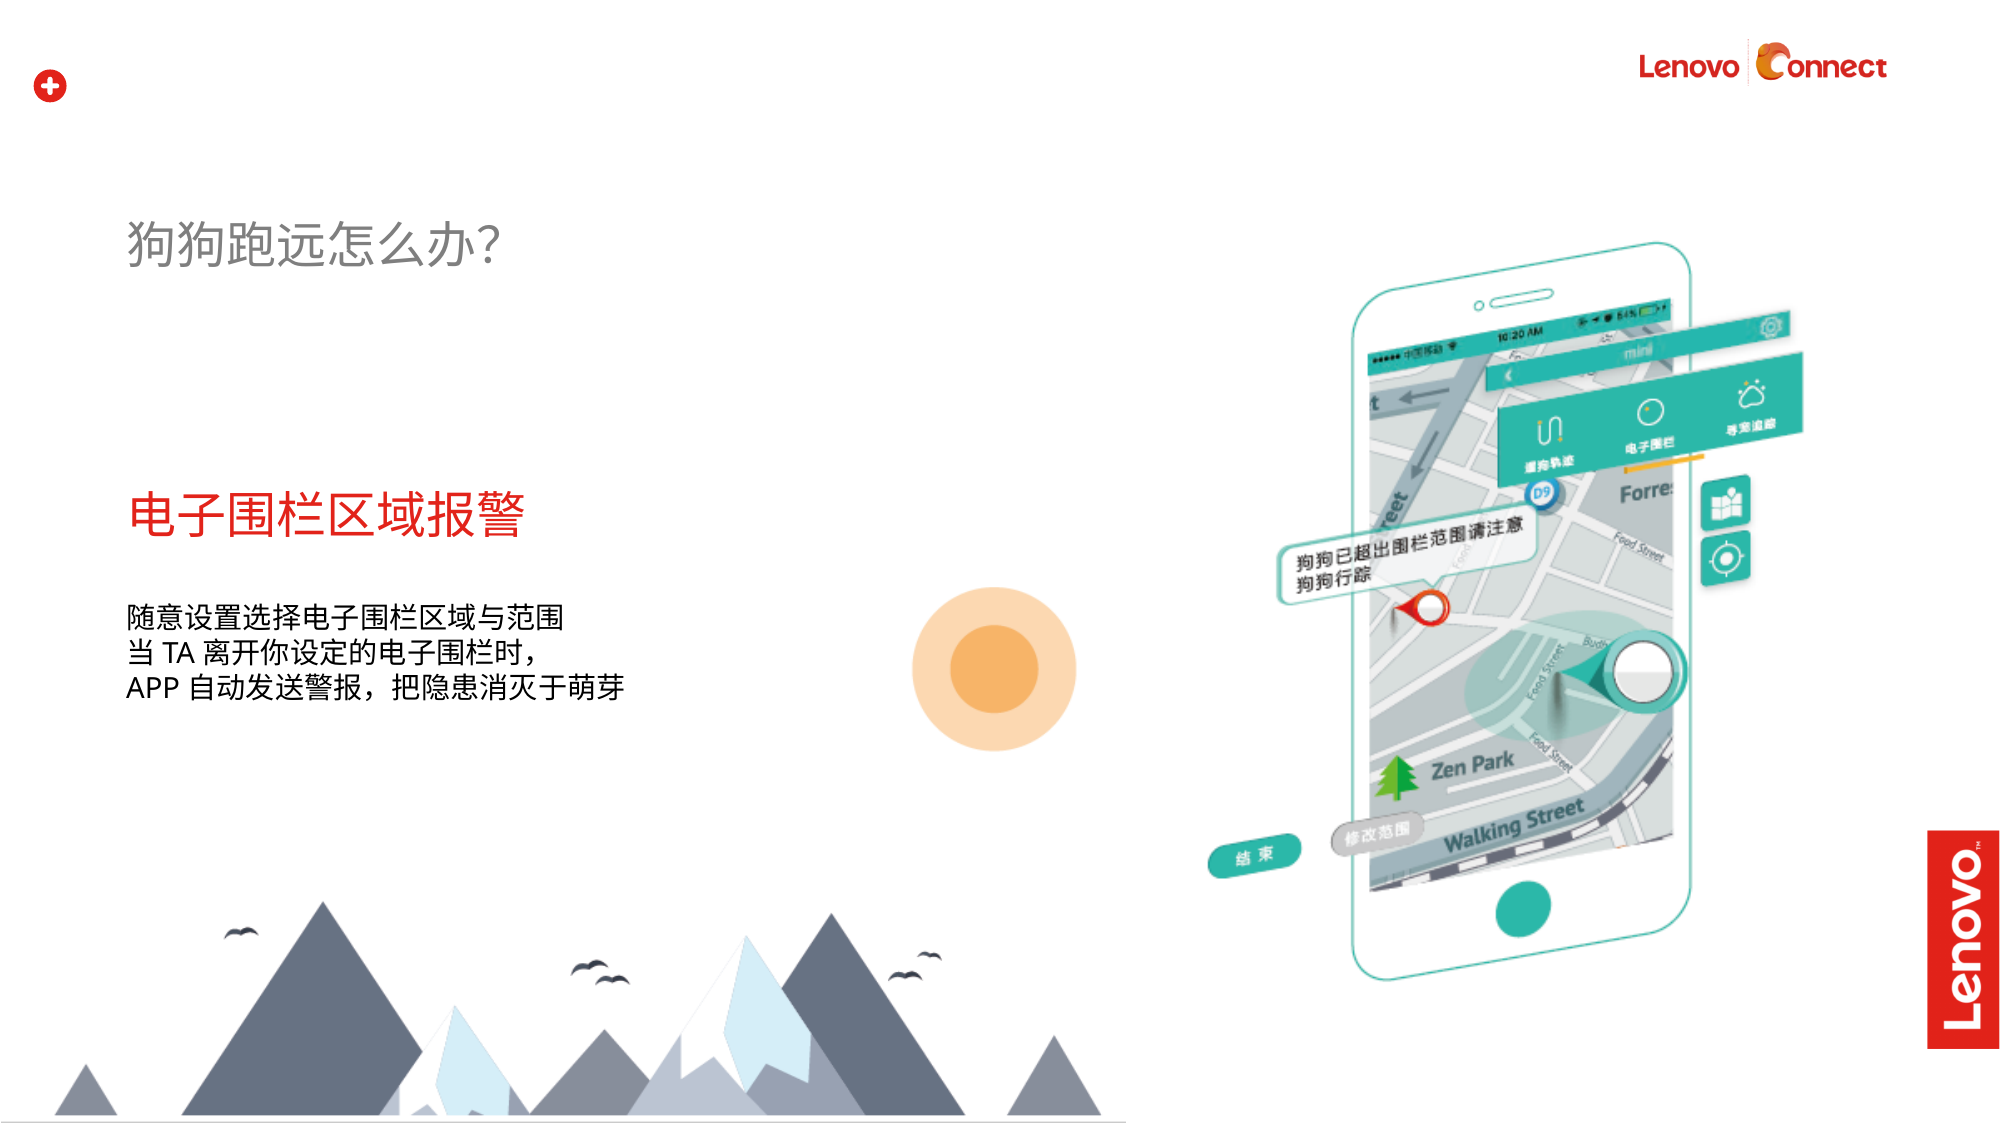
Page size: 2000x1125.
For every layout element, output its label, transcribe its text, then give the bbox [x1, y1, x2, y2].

picture [1, 839, 1126, 1123]
text_box 随意设置选择电子围栏区域与范围 当TA离开你设定的电子围栏时， APP自动发送警报，把隐患消灭于萌芽 [111, 592, 692, 712]
text_box 电子围栏区域报警 [111, 475, 572, 551]
picture [1160, 171, 1904, 1042]
picture [883, 571, 1113, 782]
text_box 狗狗跑远怎么办？ [111, 206, 529, 282]
picture [1928, 831, 1999, 1049]
picture [1623, 29, 1903, 95]
